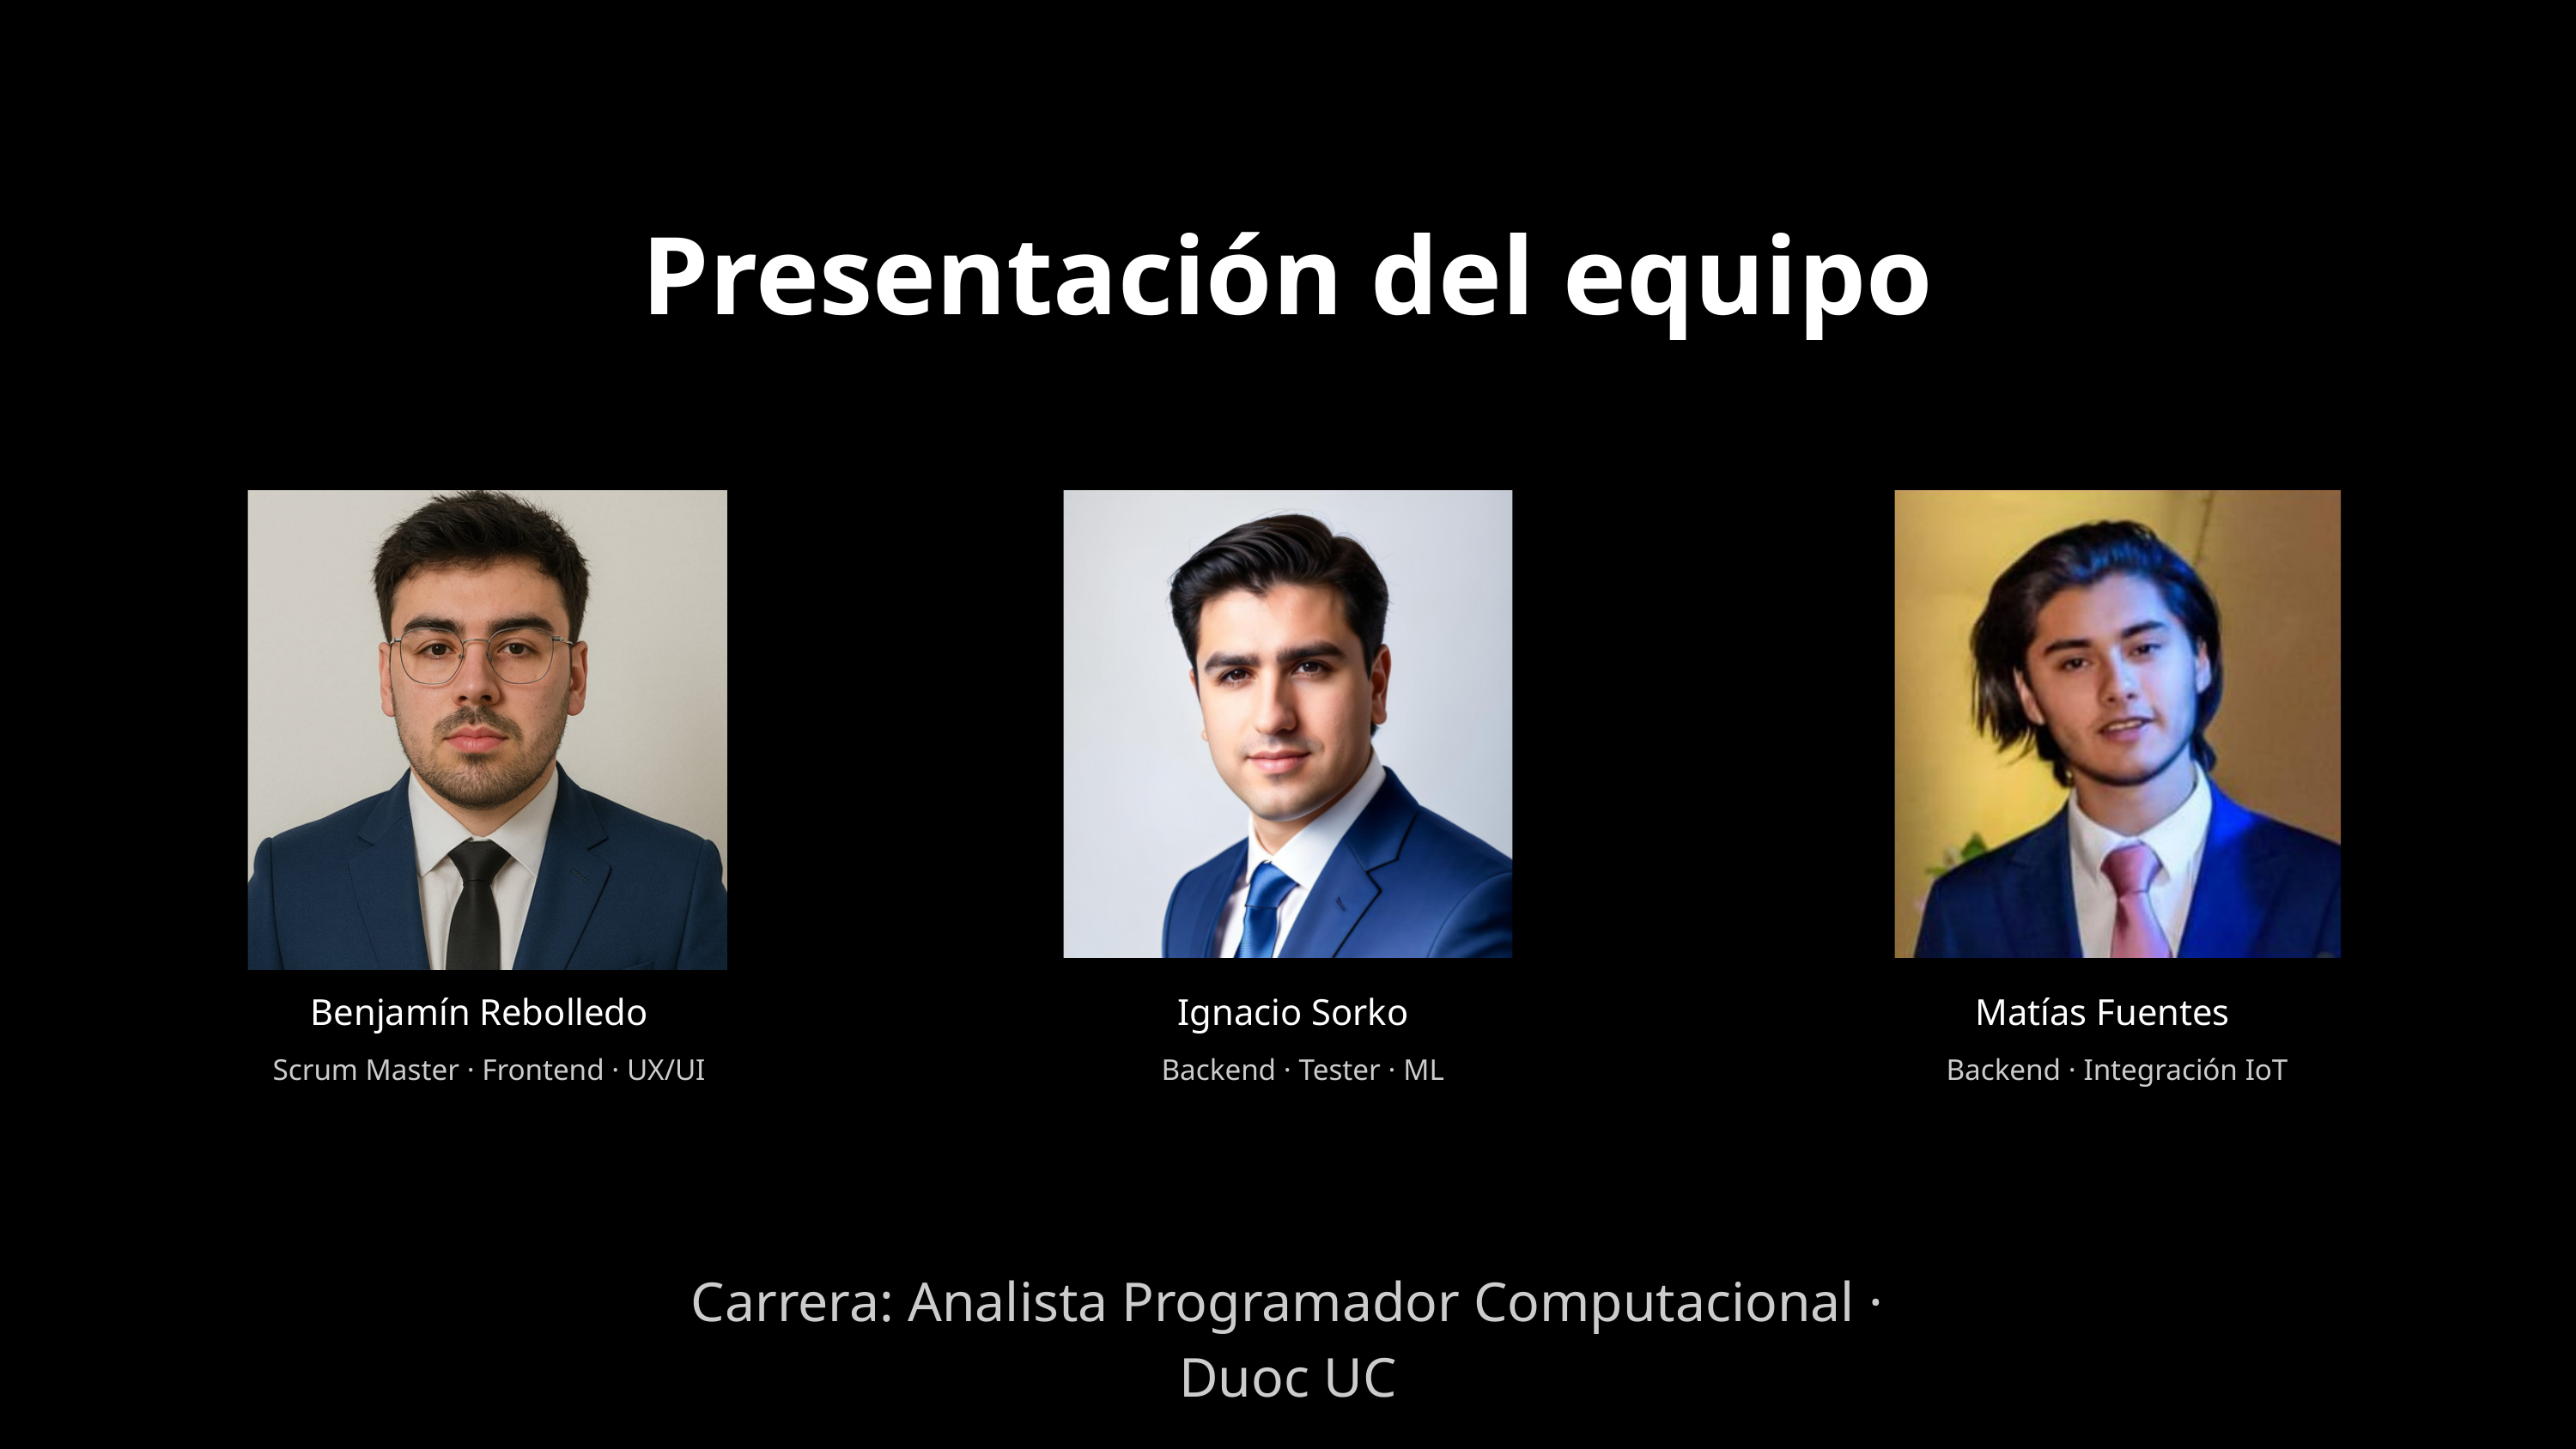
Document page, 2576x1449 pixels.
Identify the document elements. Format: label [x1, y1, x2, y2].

text_box [247, 197, 2342, 1327]
